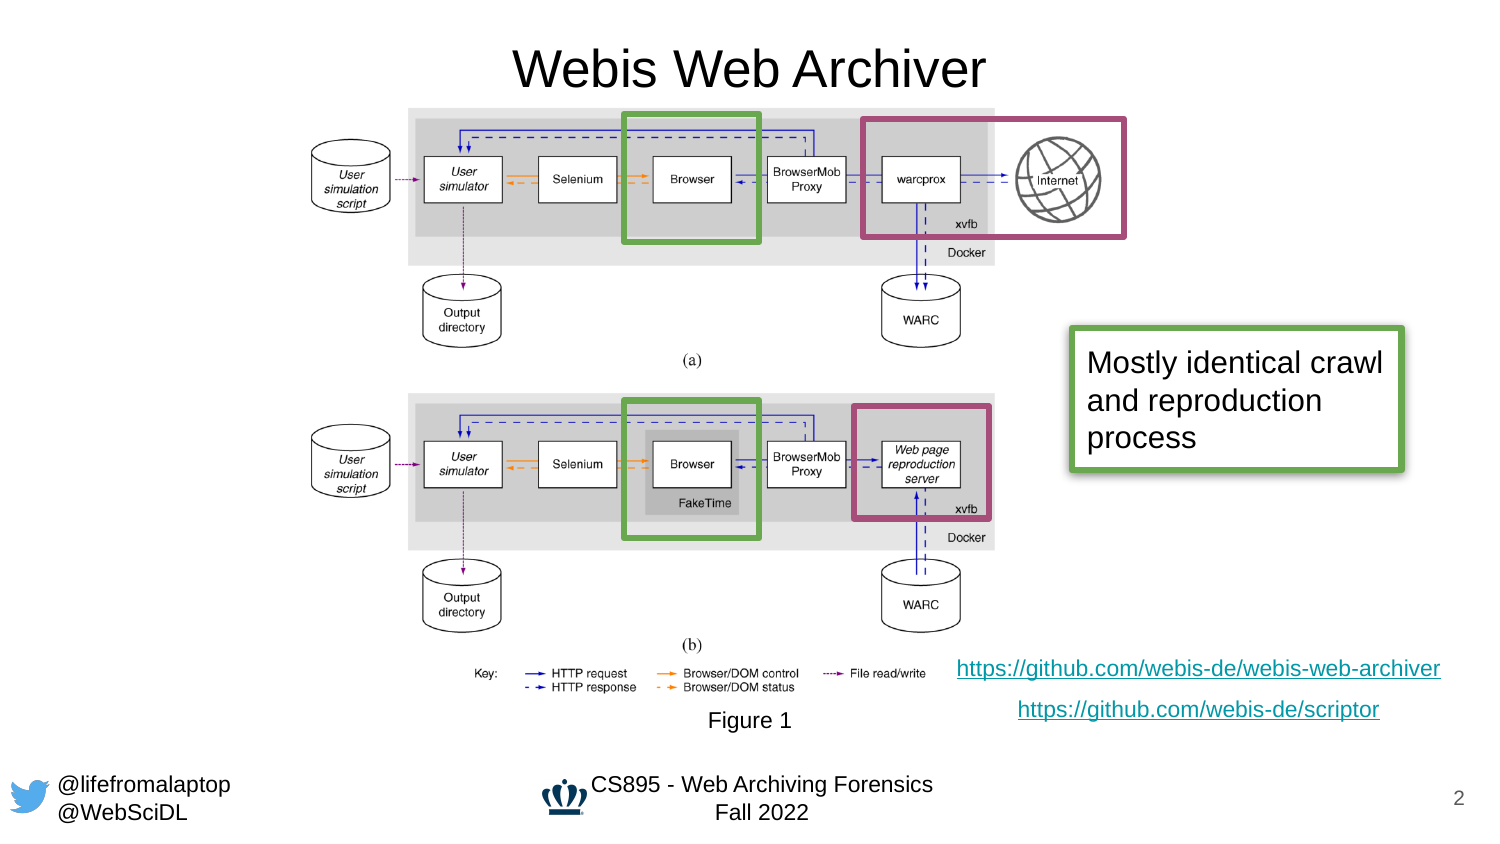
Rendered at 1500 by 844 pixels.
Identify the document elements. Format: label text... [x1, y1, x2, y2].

text_box https://github.com/webis-de/webis-web-archiver https://github.com/webis-de/scriptor [932, 638, 1466, 725]
slide_number ‹#› [1389, 764, 1480, 830]
picture [294, 99, 1118, 701]
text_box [0, 767, 967, 827]
text_box Mostly identical crawl and reproduction process [1123, 327, 1402, 471]
text_box Figure 1 [689, 709, 811, 742]
title Webis Web Archiver [51, 19, 1449, 114]
